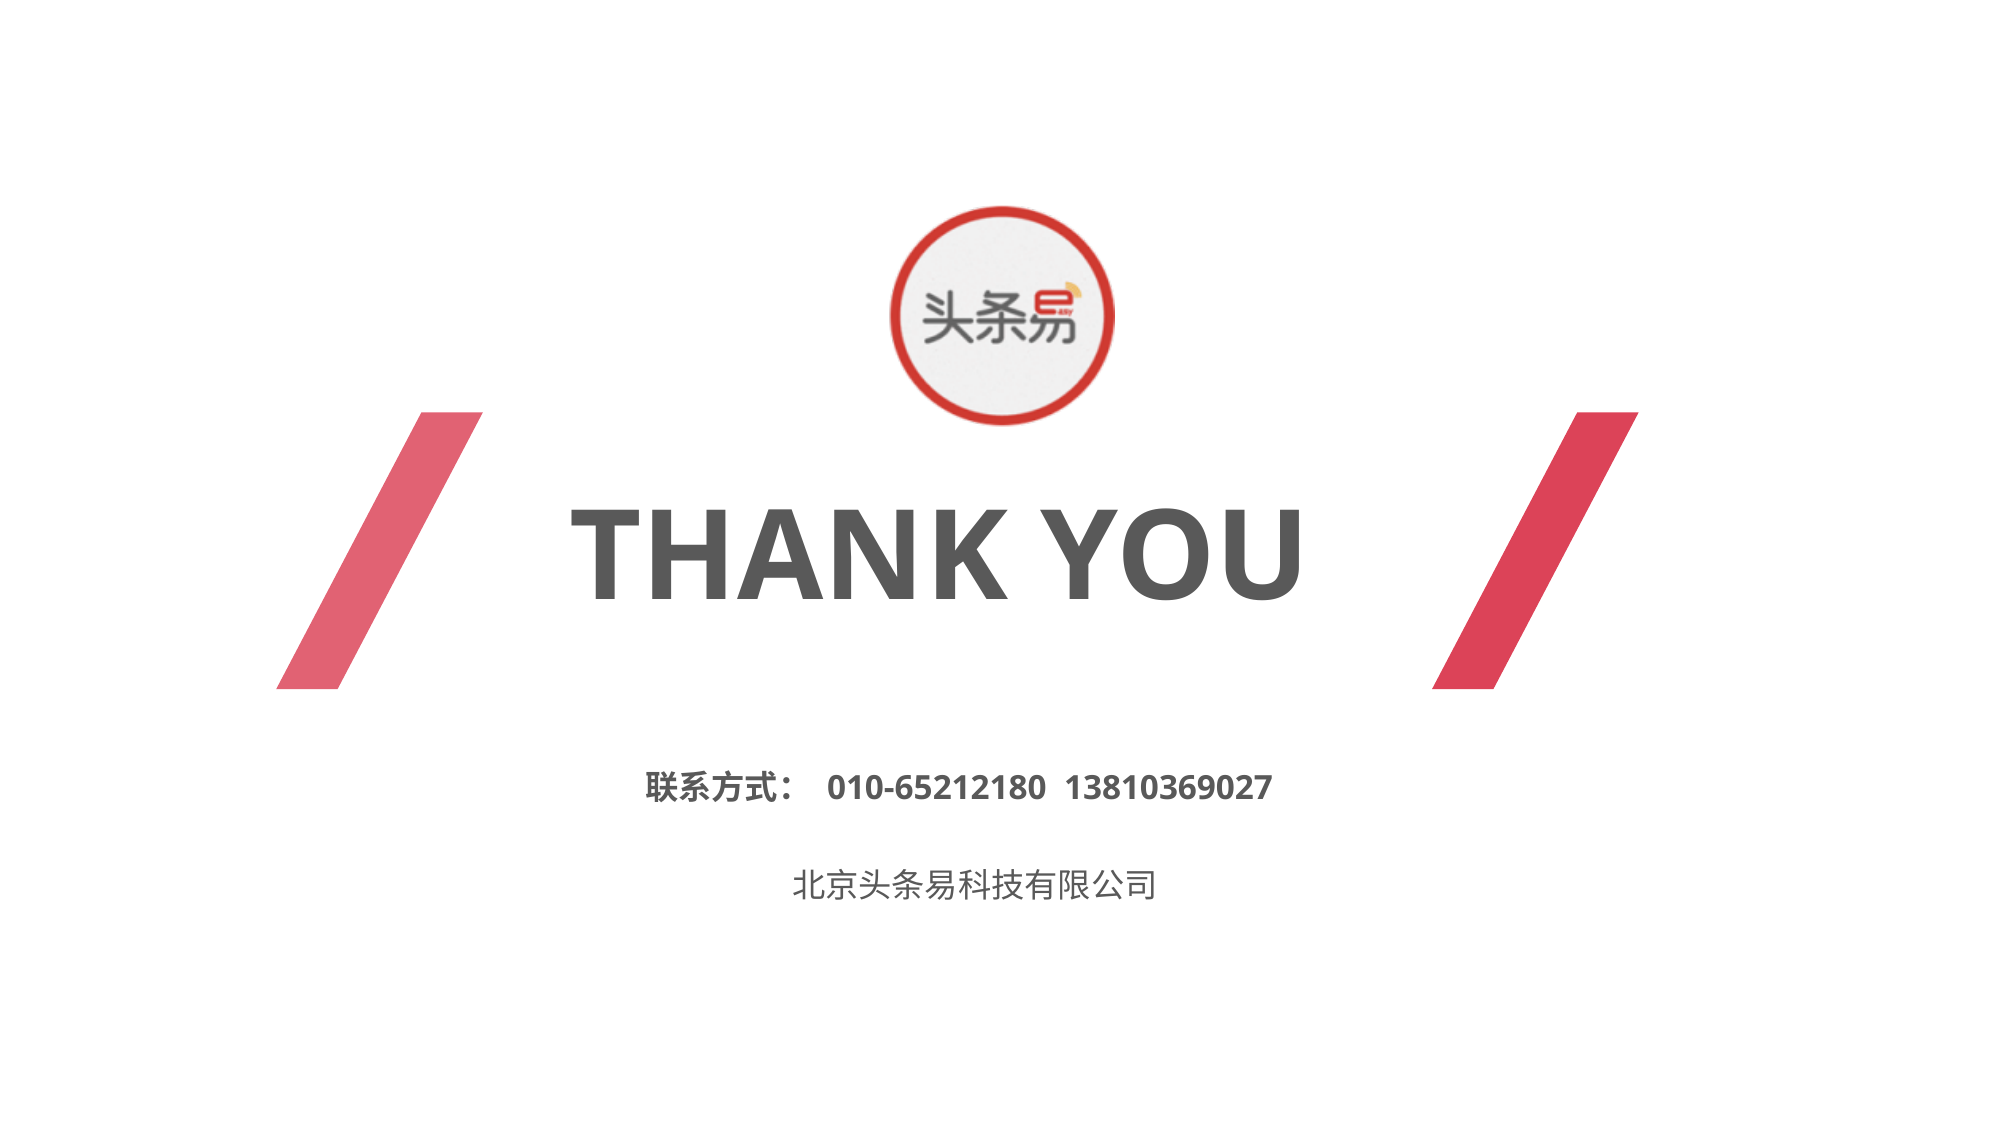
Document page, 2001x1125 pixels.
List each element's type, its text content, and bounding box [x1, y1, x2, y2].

text_box [274, 411, 485, 691]
text_box THANK YOU [482, 454, 1490, 635]
text_box 北京头条易科技有限公司 [777, 856, 1195, 912]
text_box [1430, 411, 1641, 691]
picture [887, 205, 1115, 427]
text_box 联系方式： 010-65212180 13810369027 [445, 758, 1473, 854]
